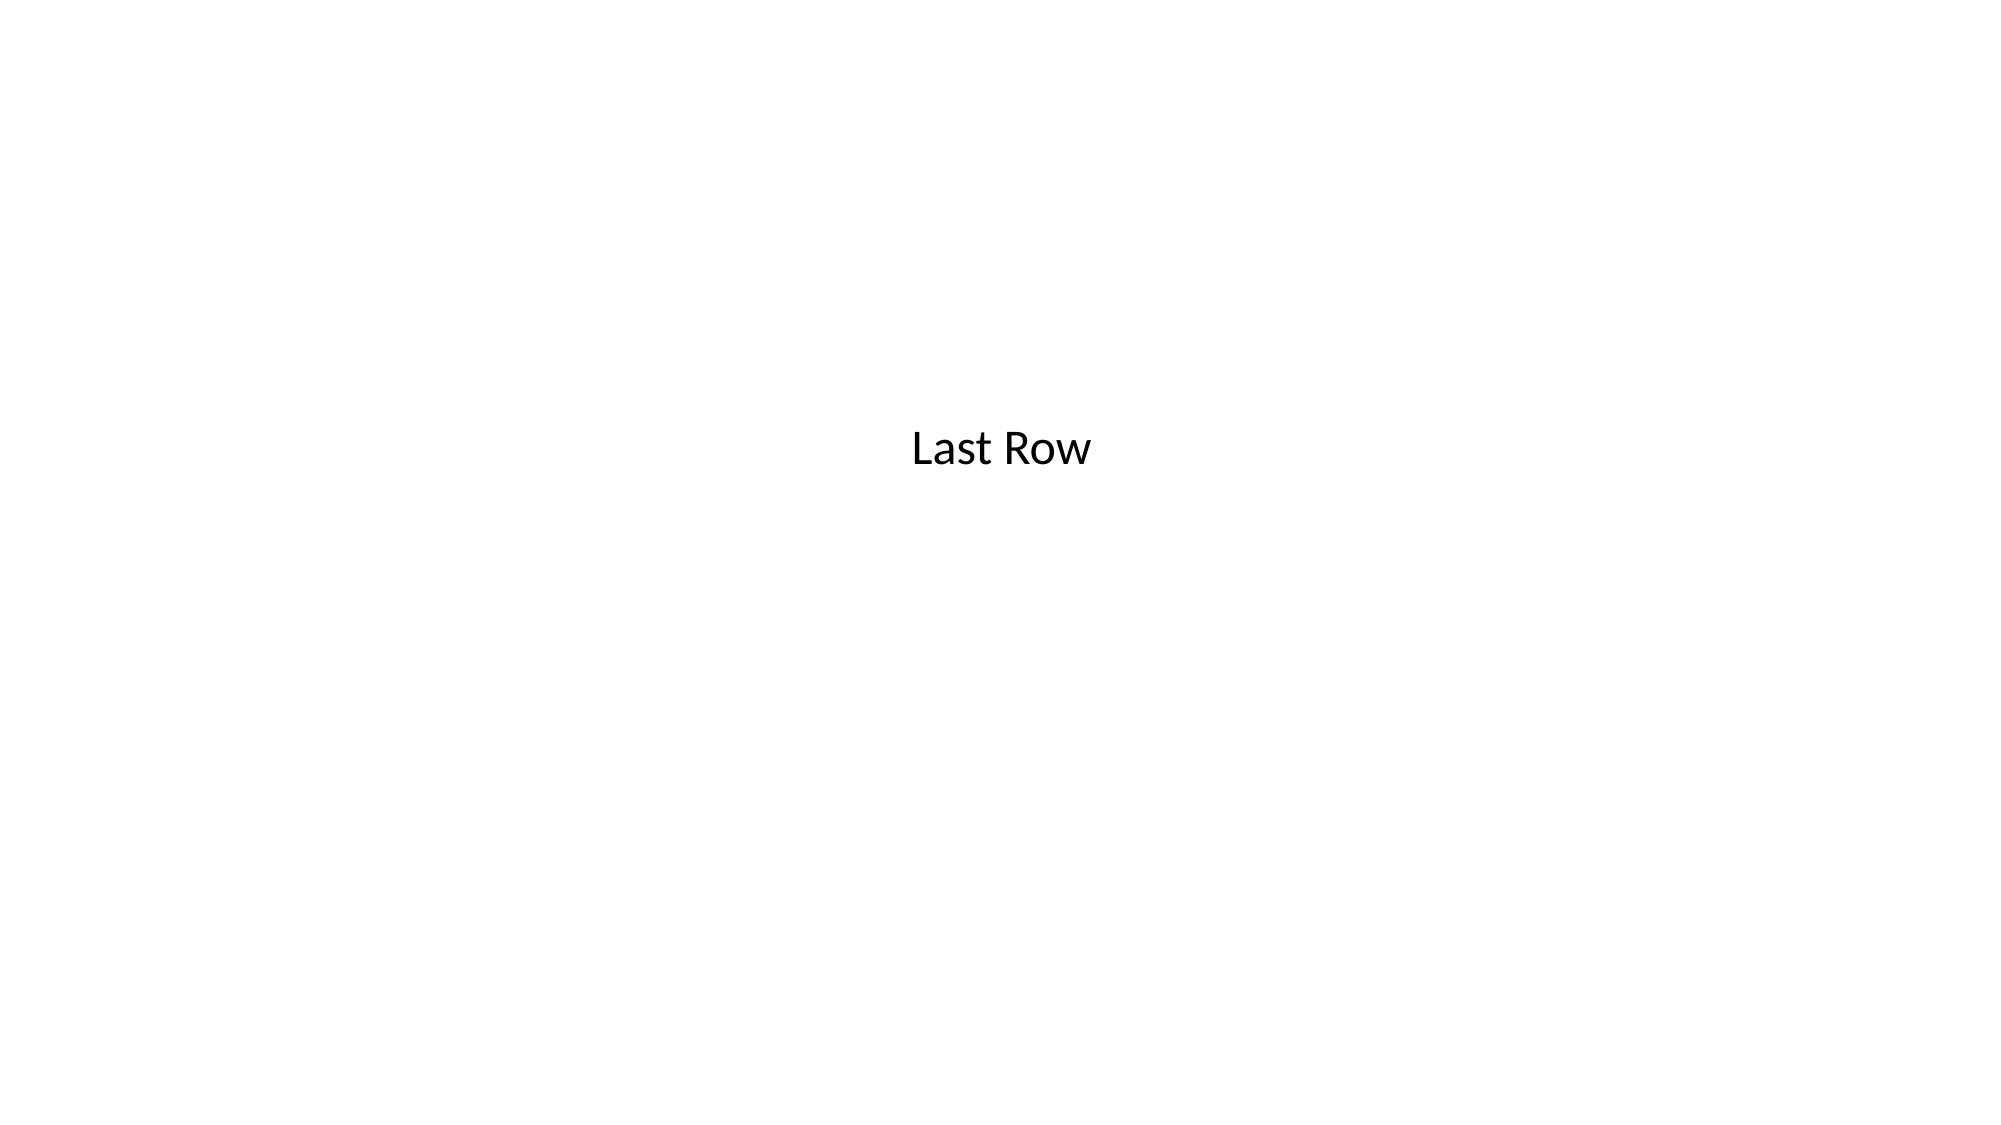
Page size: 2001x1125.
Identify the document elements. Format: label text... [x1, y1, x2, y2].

text_box Last Row [896, 406, 1107, 482]
